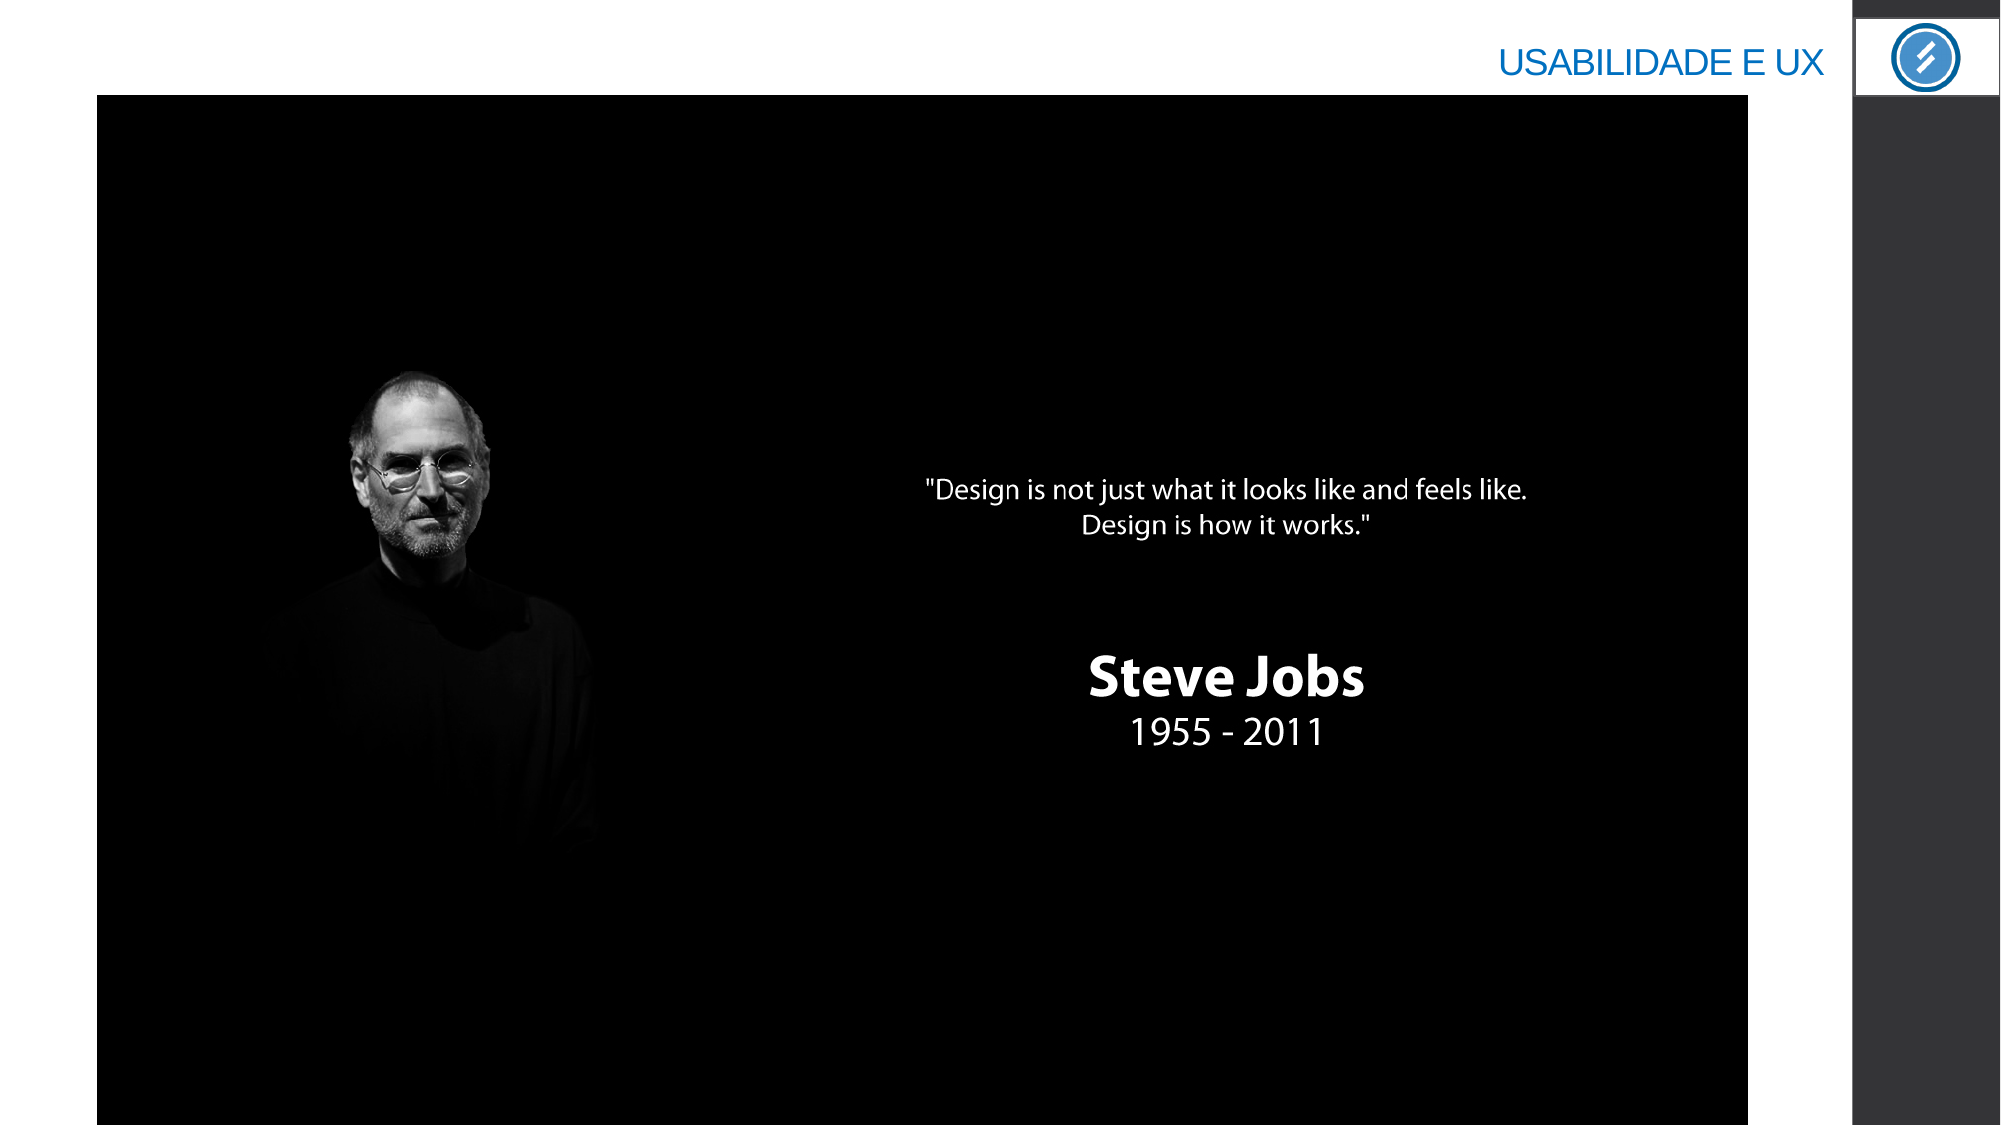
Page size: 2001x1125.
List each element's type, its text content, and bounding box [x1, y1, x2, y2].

text_box [1853, 17, 2000, 97]
title Usabilidade e ux [1357, 29, 1841, 91]
picture [96, 95, 1748, 1125]
picture [1890, 23, 1963, 93]
